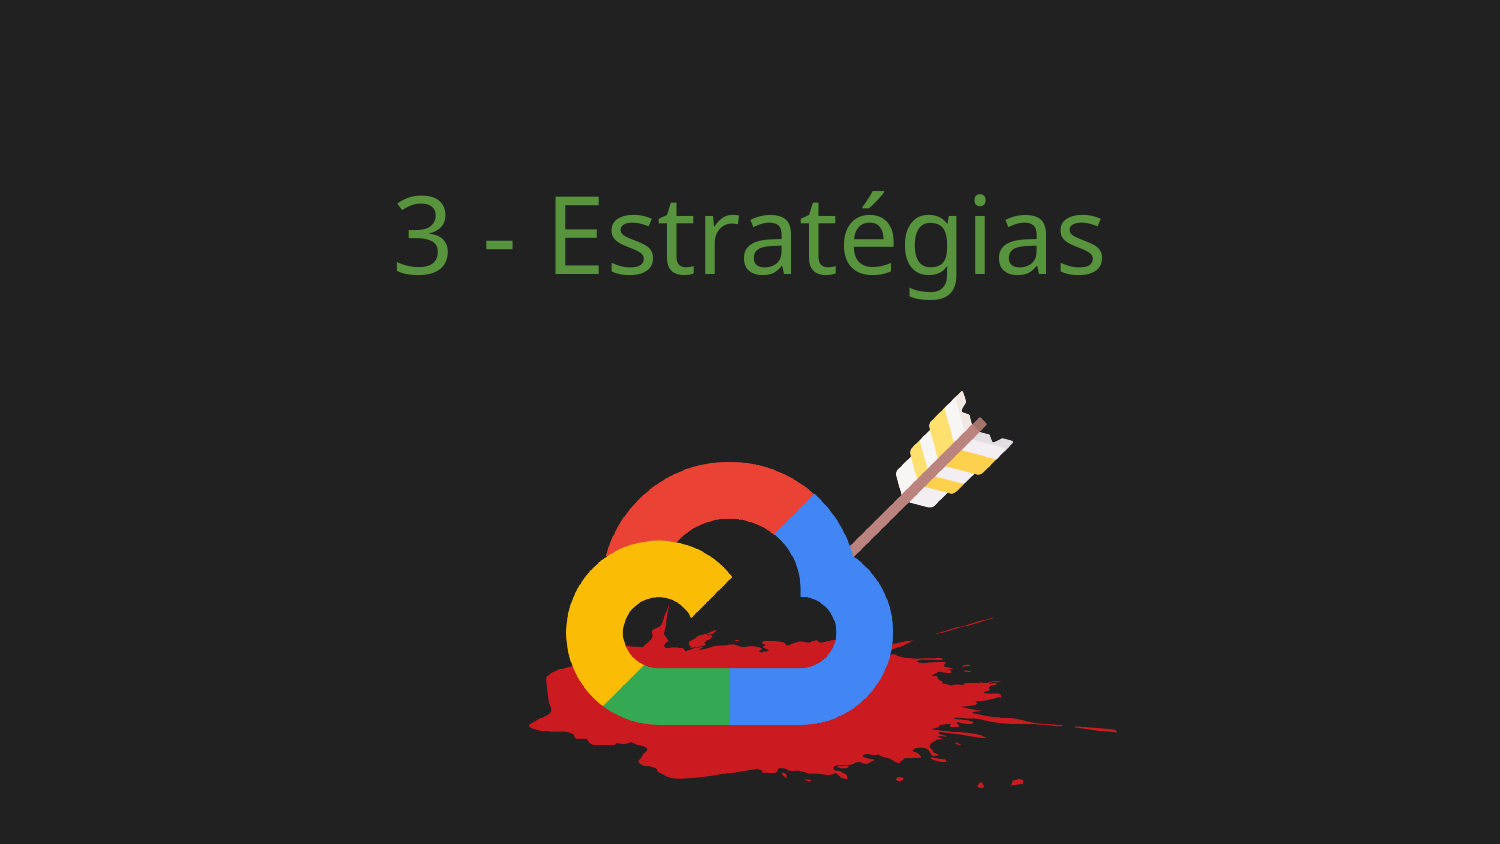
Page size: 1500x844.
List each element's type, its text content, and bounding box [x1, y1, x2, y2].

picture [316, 375, 1143, 810]
title 3 - Estratégias [51, 0, 1449, 311]
